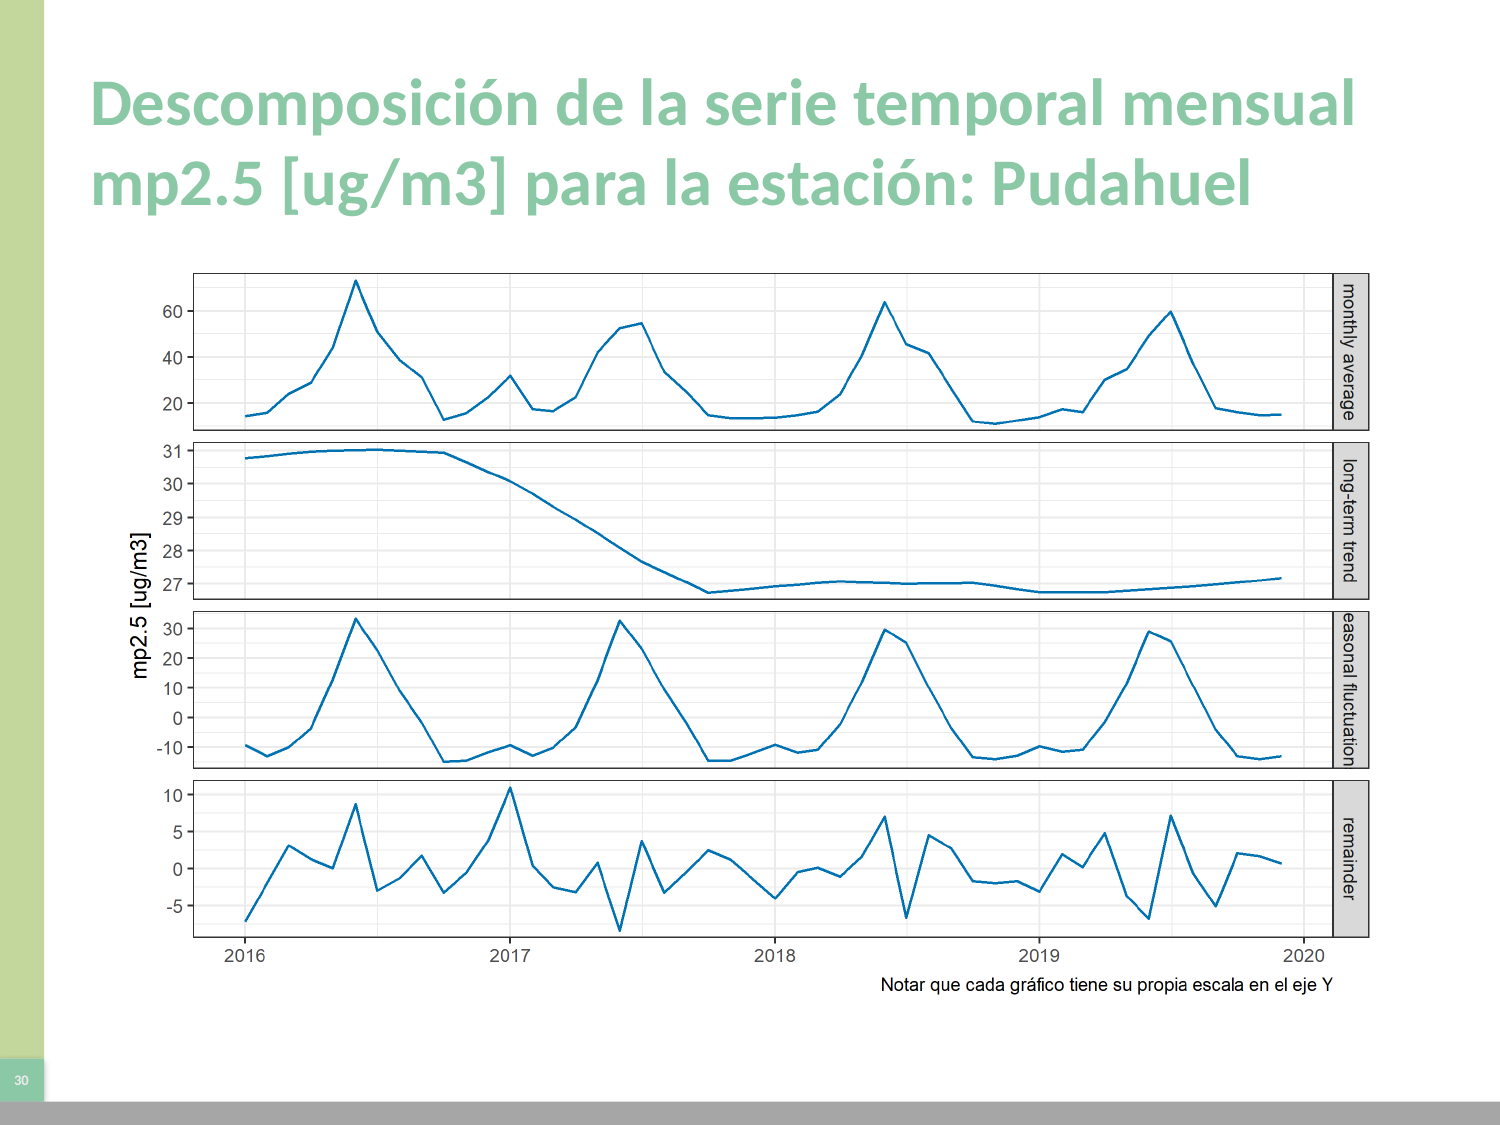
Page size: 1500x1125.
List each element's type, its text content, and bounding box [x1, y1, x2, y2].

title Descomposición de la serie temporal mensual mp2.5 [ug/m3] para la estación: Pudahuel [75, 45, 1425, 233]
picture [118, 262, 1380, 1005]
